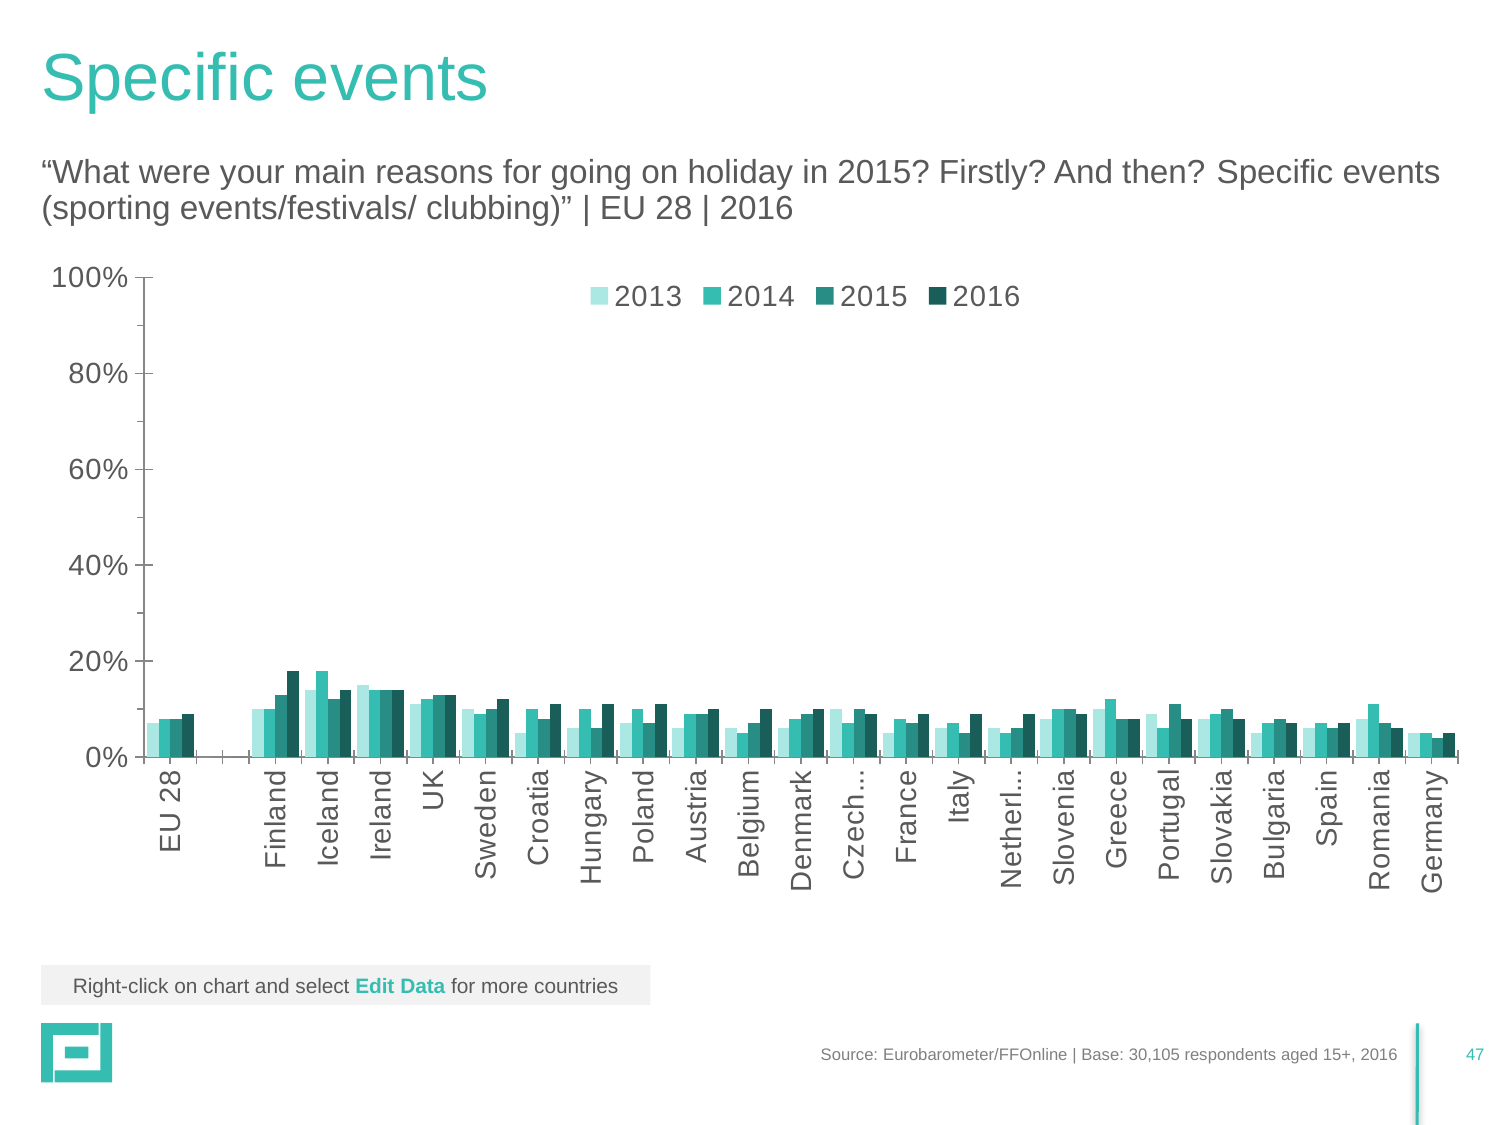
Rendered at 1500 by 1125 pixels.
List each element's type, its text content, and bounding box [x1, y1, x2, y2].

text_box Right-click on chart and select Edit Data for more countries [41, 965, 651, 1005]
list “What were your main reasons for going on holiday in 2015? Firstly? And then? Specific events (sporting events/festivals/ clubbing)” | EU 28 | 2016 [41, 154, 1459, 228]
list Source: Eurobarometer/FFOnline | Base: 30,105 respondents aged 15+, 2016 [112, 1039, 1414, 1072]
title Specific events [41, 42, 1459, 154]
chart [40, 260, 1460, 924]
